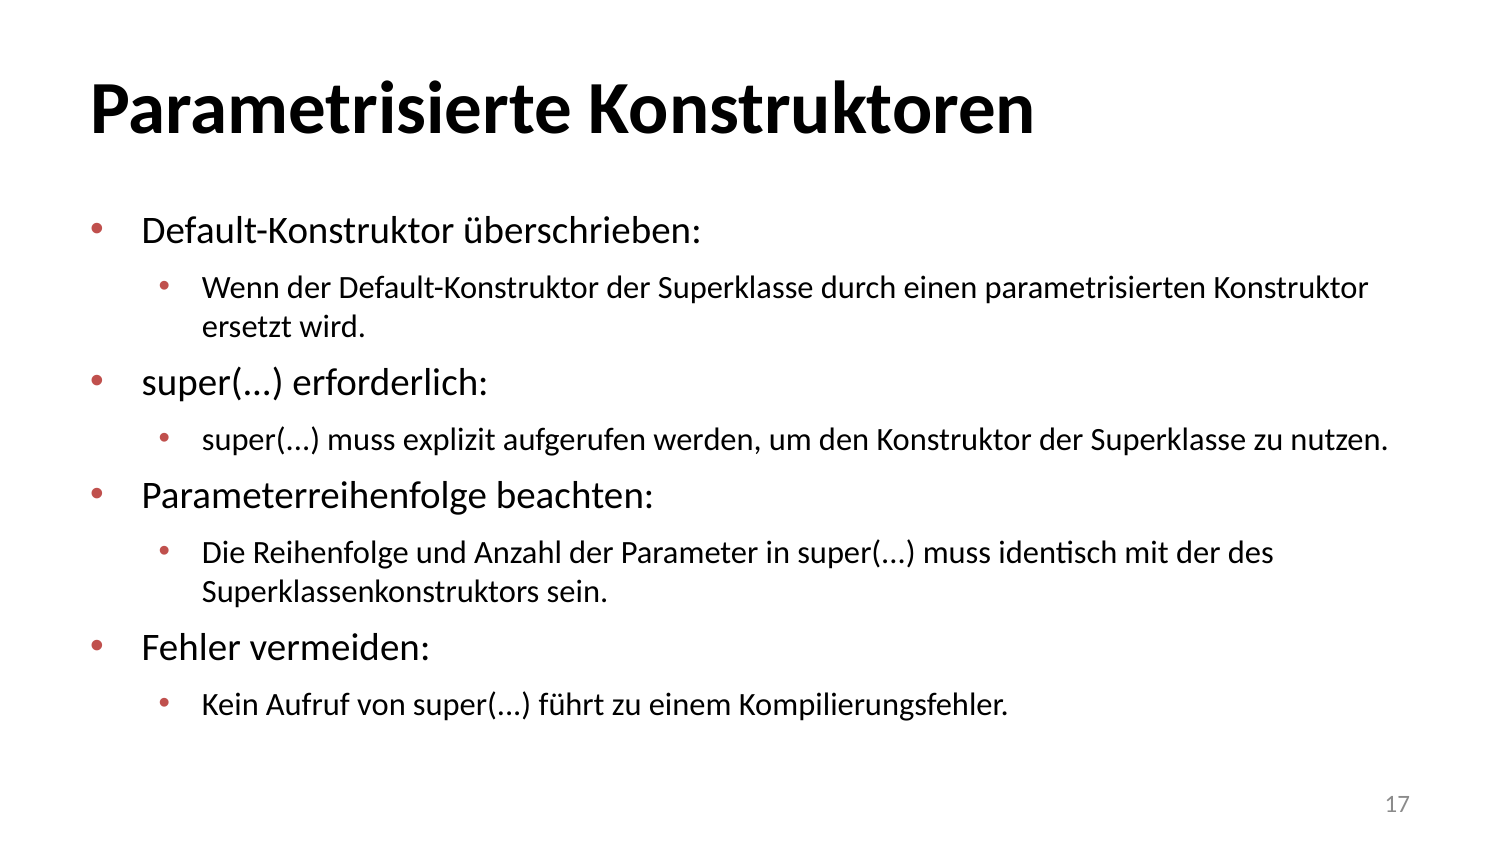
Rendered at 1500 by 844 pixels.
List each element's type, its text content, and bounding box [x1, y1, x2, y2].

slide_number 17 [1074, 782, 1425, 827]
title Parametrisierte Konstruktoren [75, 33, 1425, 175]
list Default-Konstruktor überschrieben: Wenn der Default-Konstruktor der Superklasse durch einen parametrisierten Konstruktor ersetzt wird. super(...) erforderlich: super(...) muss explizit aufgerufen werden, um den Konstruktor der Superklasse zu nutzen. Parameterreihenfolge beachten: Die Reihenfolge und Anzahl der Parameter in super(...) muss identisch mit der des Superklassenkonstruktors sein. Fehler vermeiden: Kein Aufruf von super(...) führt zu einem Kompilierungsfehler. [75, 196, 1425, 754]
